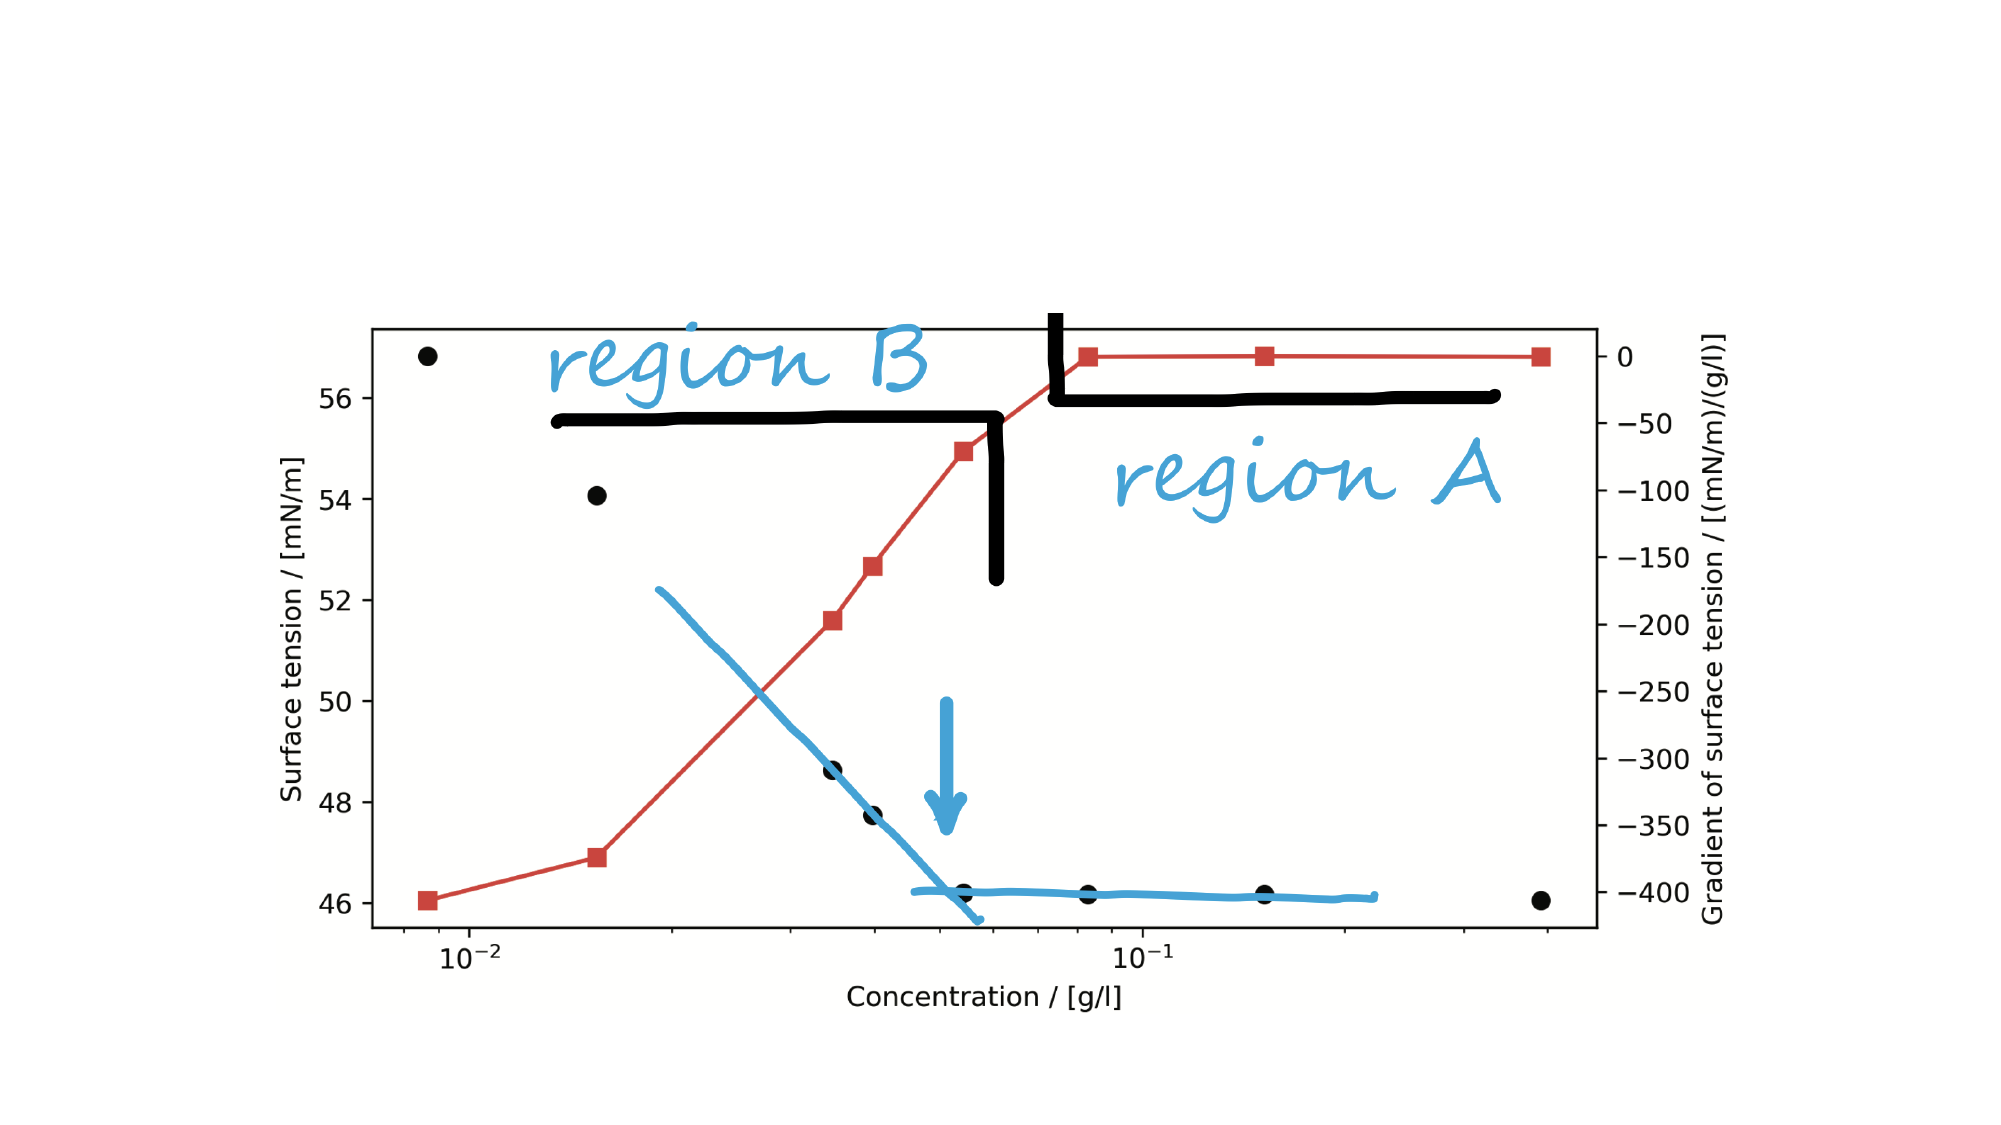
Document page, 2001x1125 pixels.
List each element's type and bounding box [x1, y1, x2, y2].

list [229, 313, 1771, 1014]
